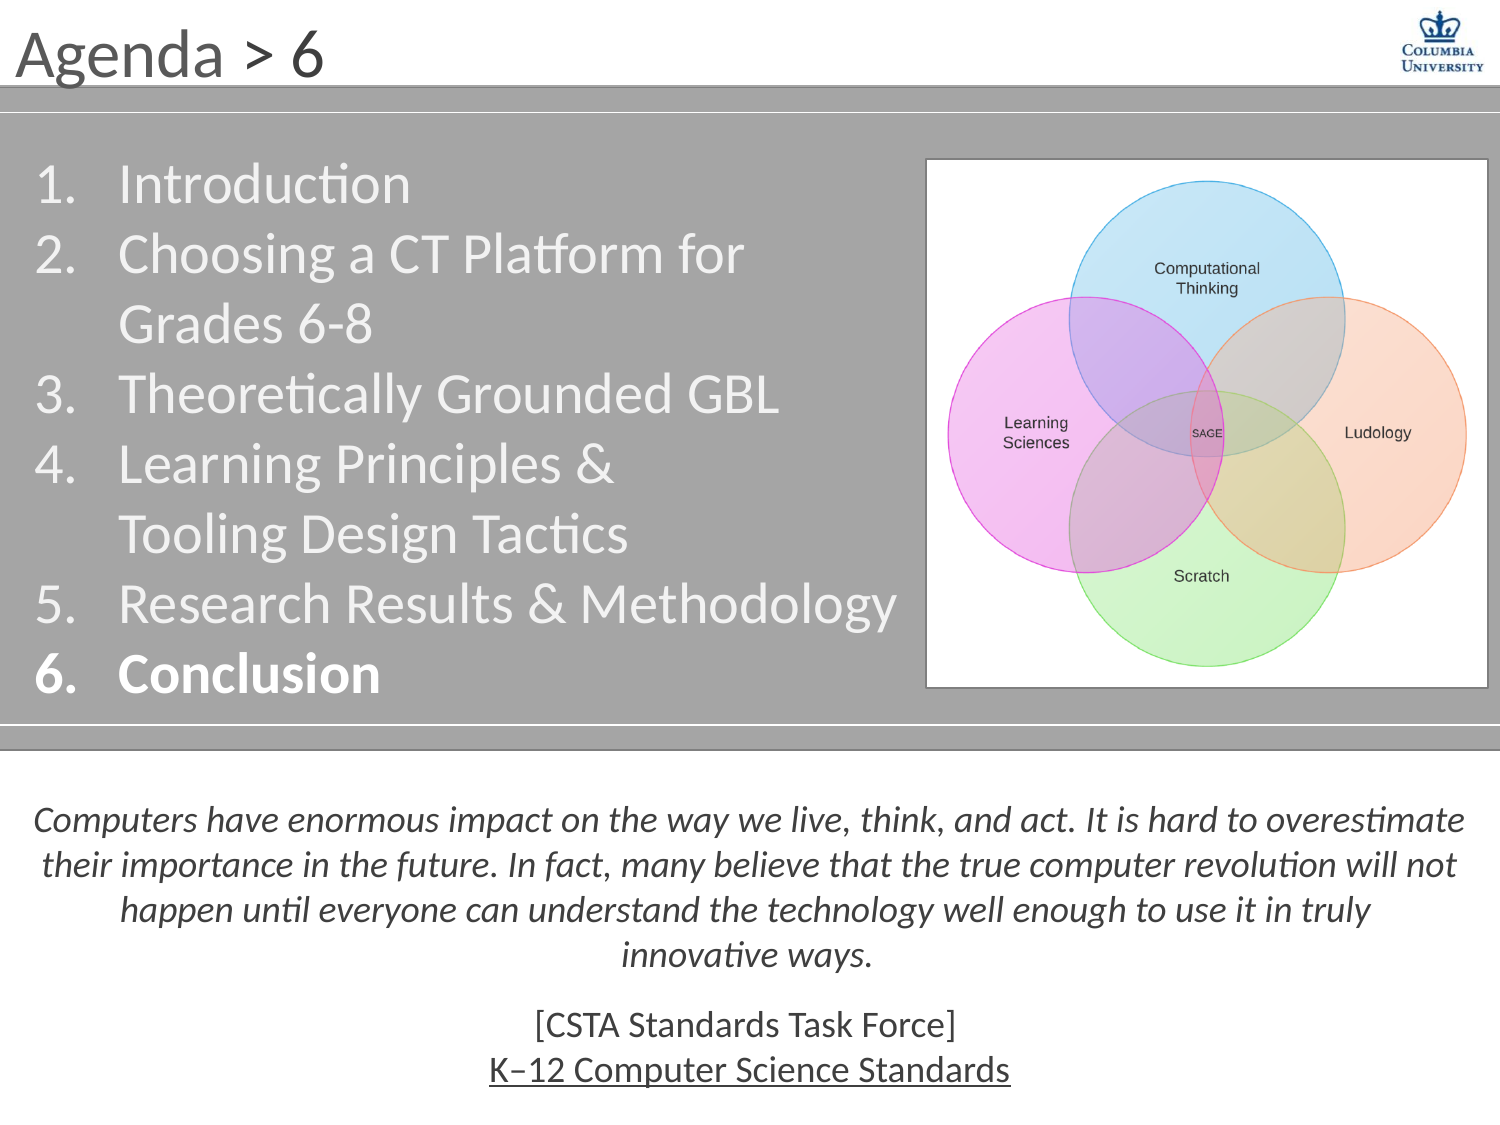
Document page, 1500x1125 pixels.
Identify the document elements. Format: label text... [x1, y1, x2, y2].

text_box Agenda > 6 [0, 1, 1500, 86]
picture [926, 159, 1488, 688]
picture [1399, 7, 1485, 76]
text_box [0, 87, 1500, 751]
text_box Computers have enormous impact on the way we live, think, and act. It is hard to overestimate their importance in the future. In fact, many believe that the true computer revolution will not happen until everyone can understand the technology well enough to use it in truly innovative ways. [CSTA Standards Task Force] K–12 Computer Science Standards [0, 787, 1500, 1101]
